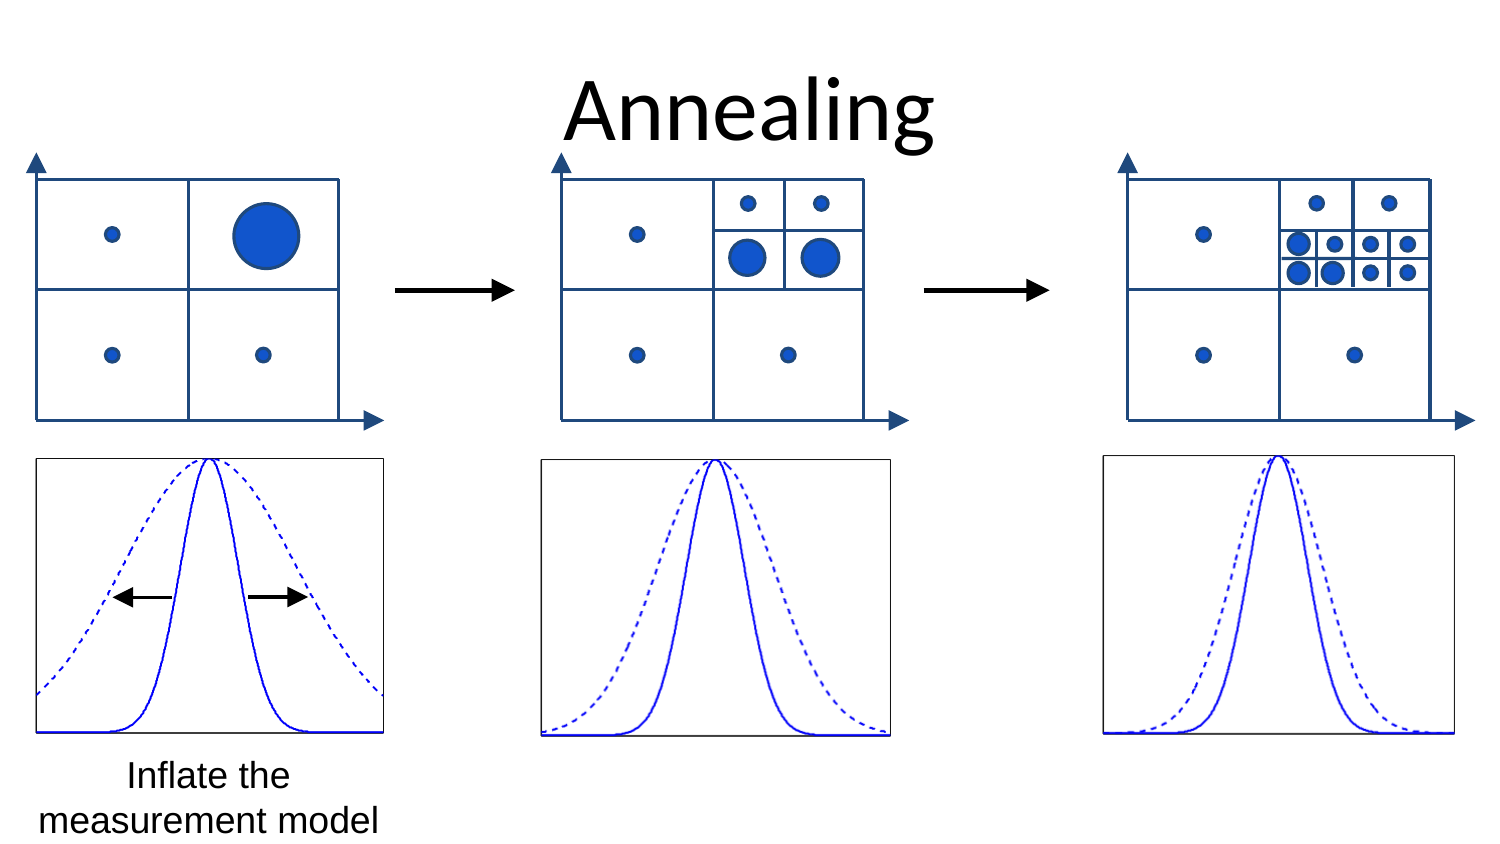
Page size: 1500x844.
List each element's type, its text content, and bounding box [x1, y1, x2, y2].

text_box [35, 152, 1476, 421]
picture [532, 454, 894, 744]
picture [1098, 451, 1461, 742]
title Annealing [75, 33, 1425, 150]
picture [29, 451, 391, 740]
text_box Inflate the measurement model [8, 736, 409, 796]
